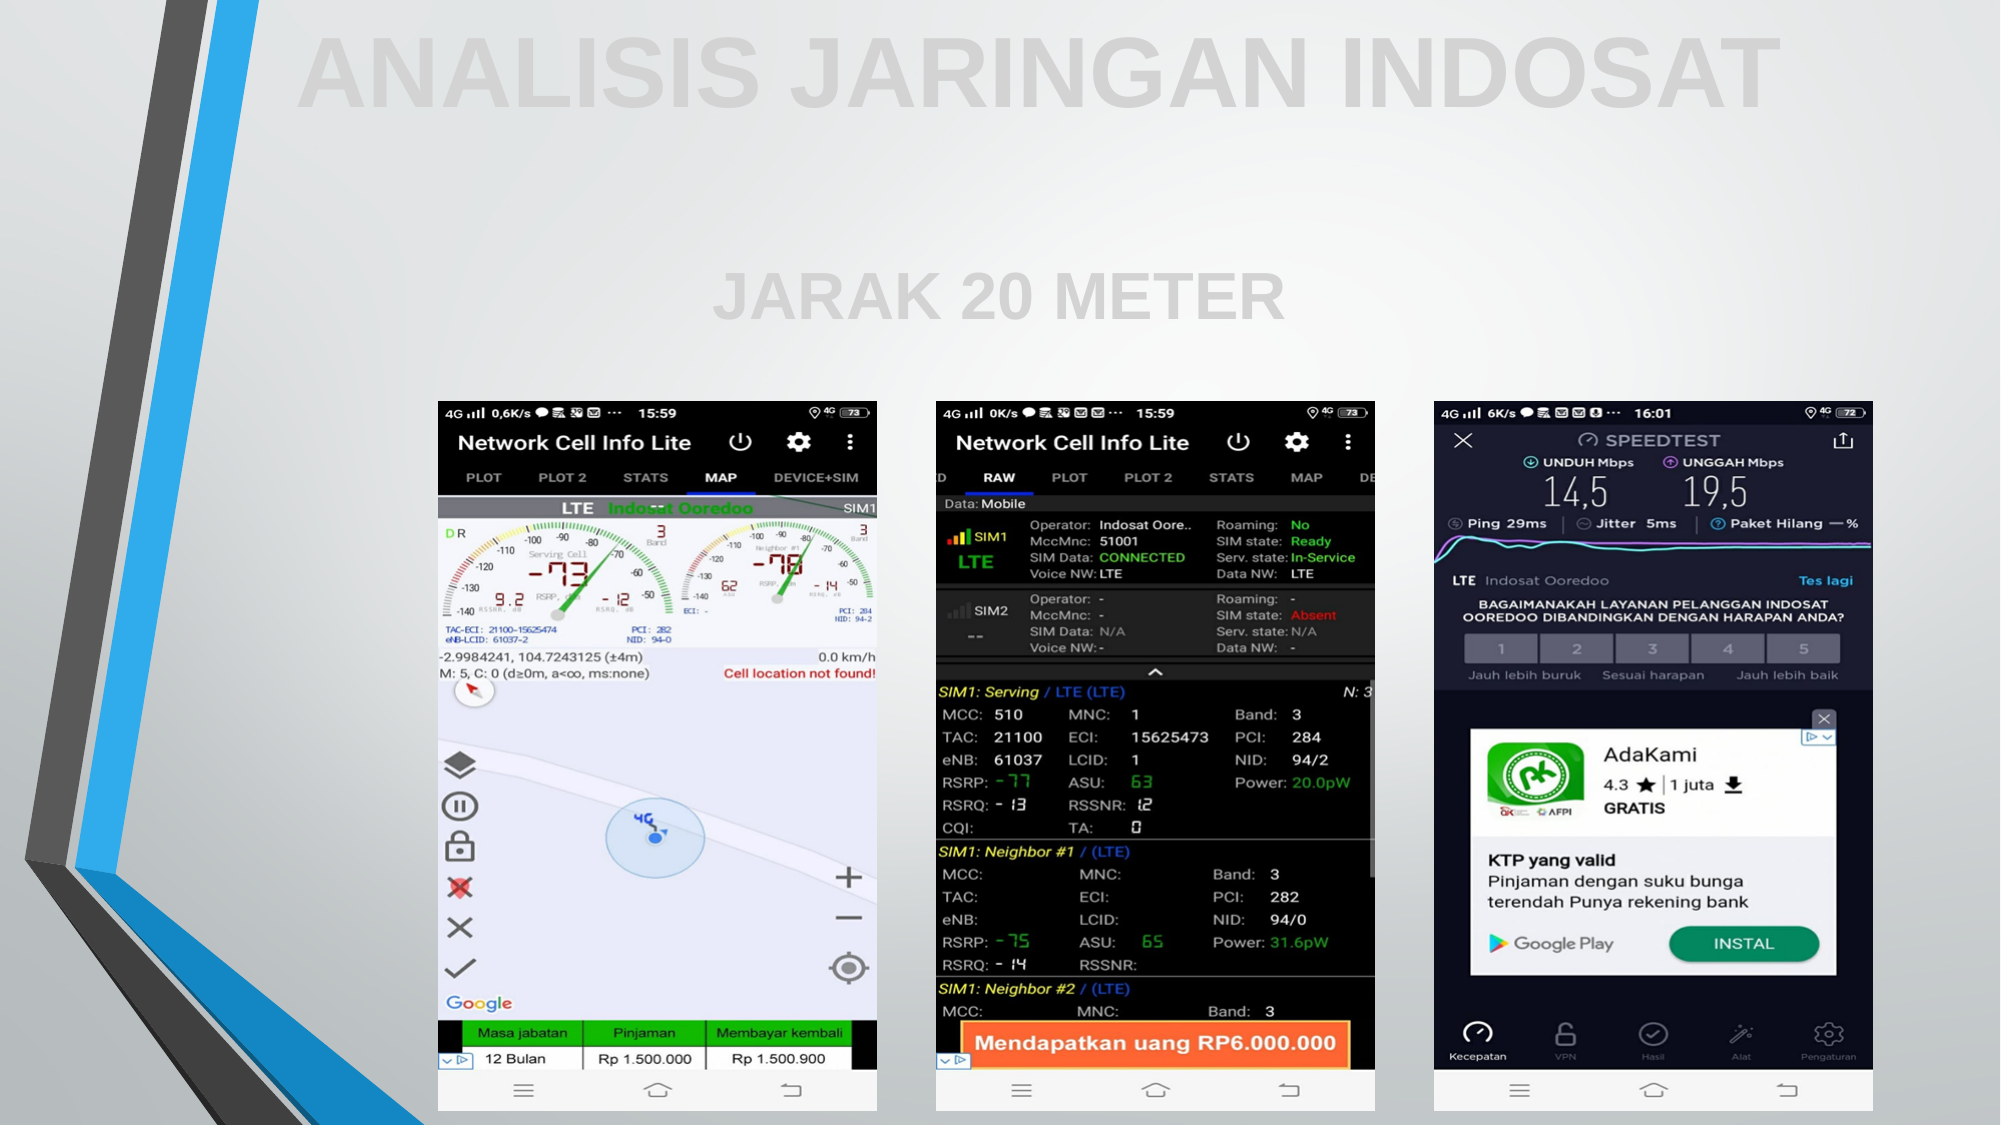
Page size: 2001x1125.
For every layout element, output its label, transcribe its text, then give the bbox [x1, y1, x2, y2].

picture [936, 401, 1376, 1111]
picture [438, 401, 877, 1111]
text_box JARAK 20 METER [697, 244, 1303, 340]
picture [1434, 401, 1874, 1111]
text_box ANALISIS JARINGAN INDOSAT [280, 0, 1798, 135]
